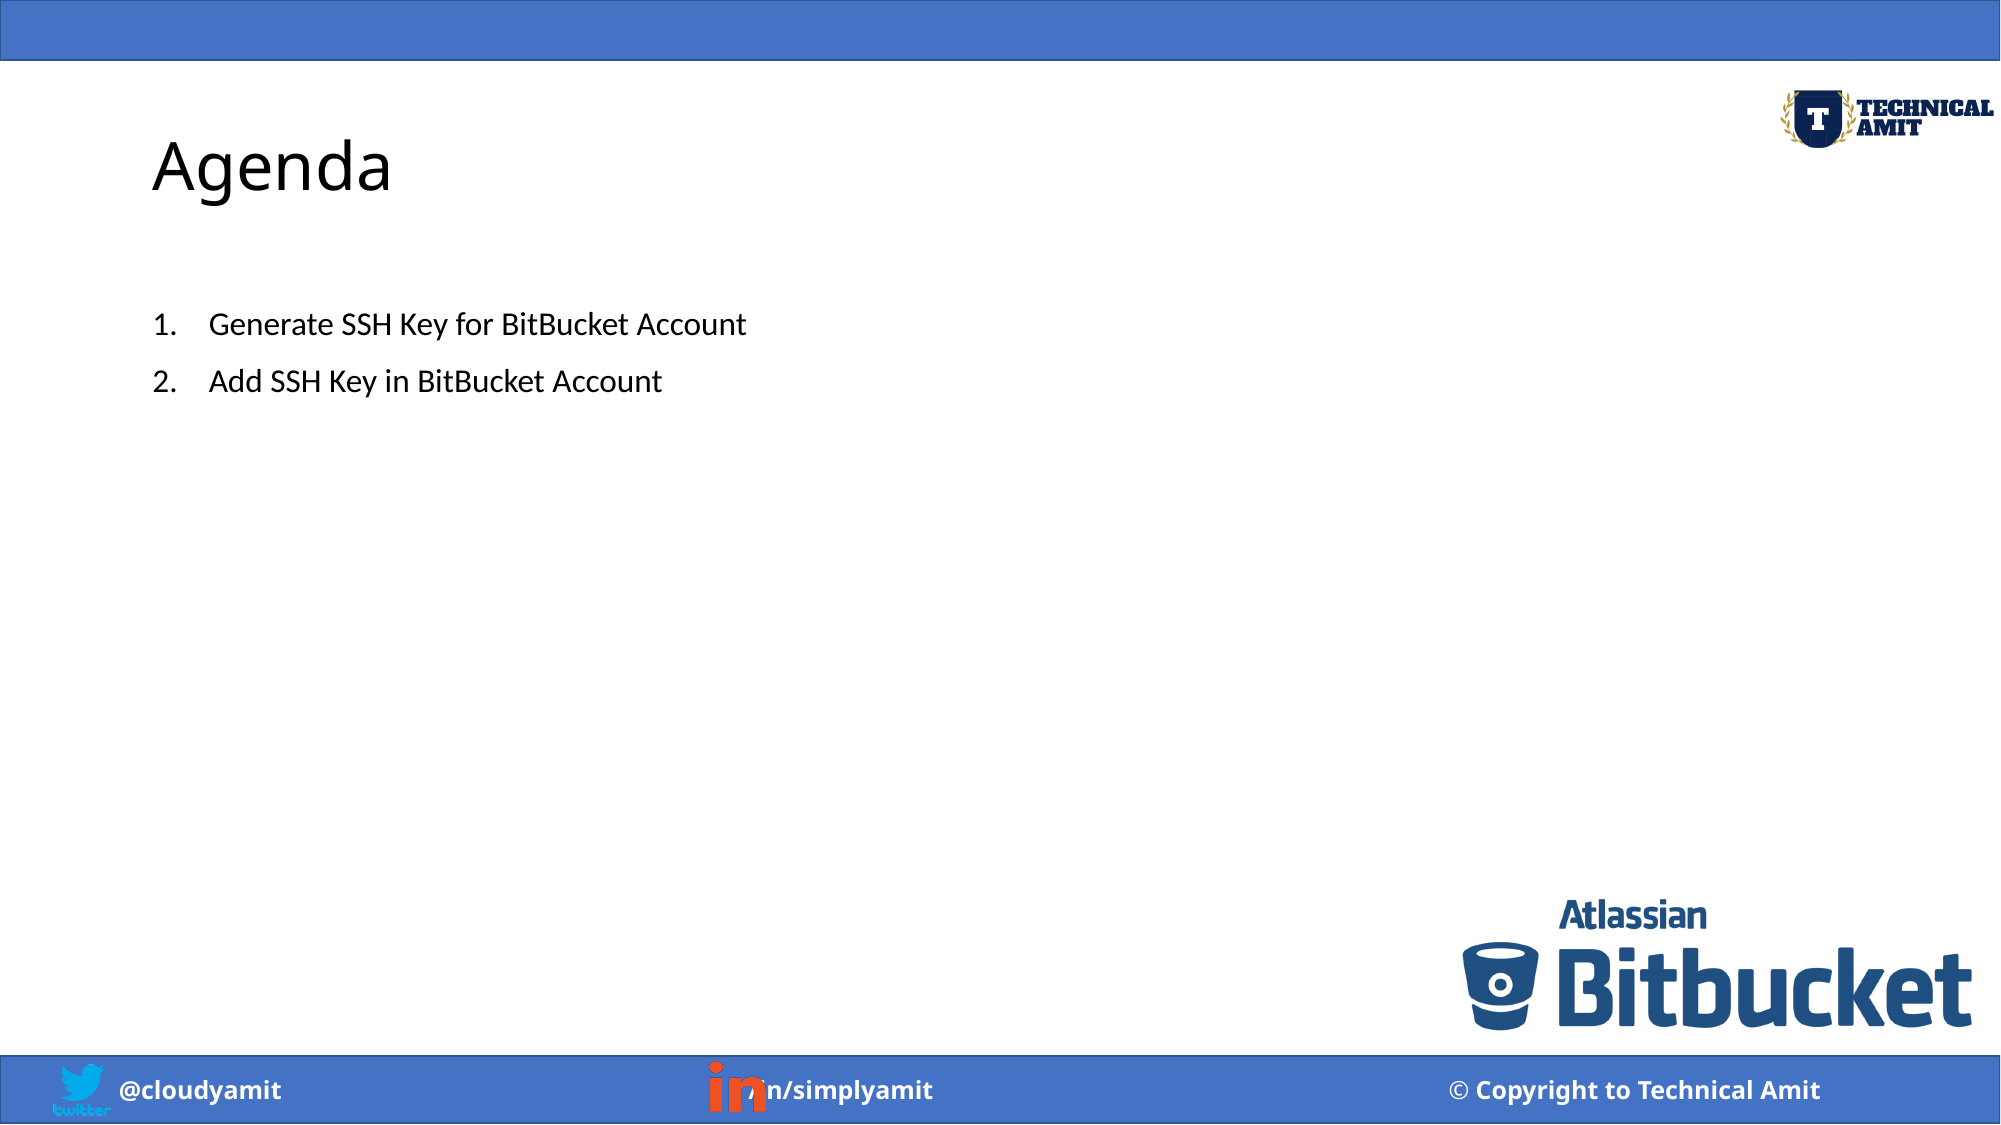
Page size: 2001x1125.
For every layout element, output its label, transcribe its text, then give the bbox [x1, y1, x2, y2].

picture [47, 1061, 117, 1118]
picture [709, 1061, 766, 1112]
title Agenda [137, 59, 1863, 278]
picture [1439, 893, 2000, 1036]
picture [1863, 61, 1997, 234]
list Generate SSH Key for BitBucket Account Add SSH Key in BitBucket Account [137, 299, 1863, 1014]
